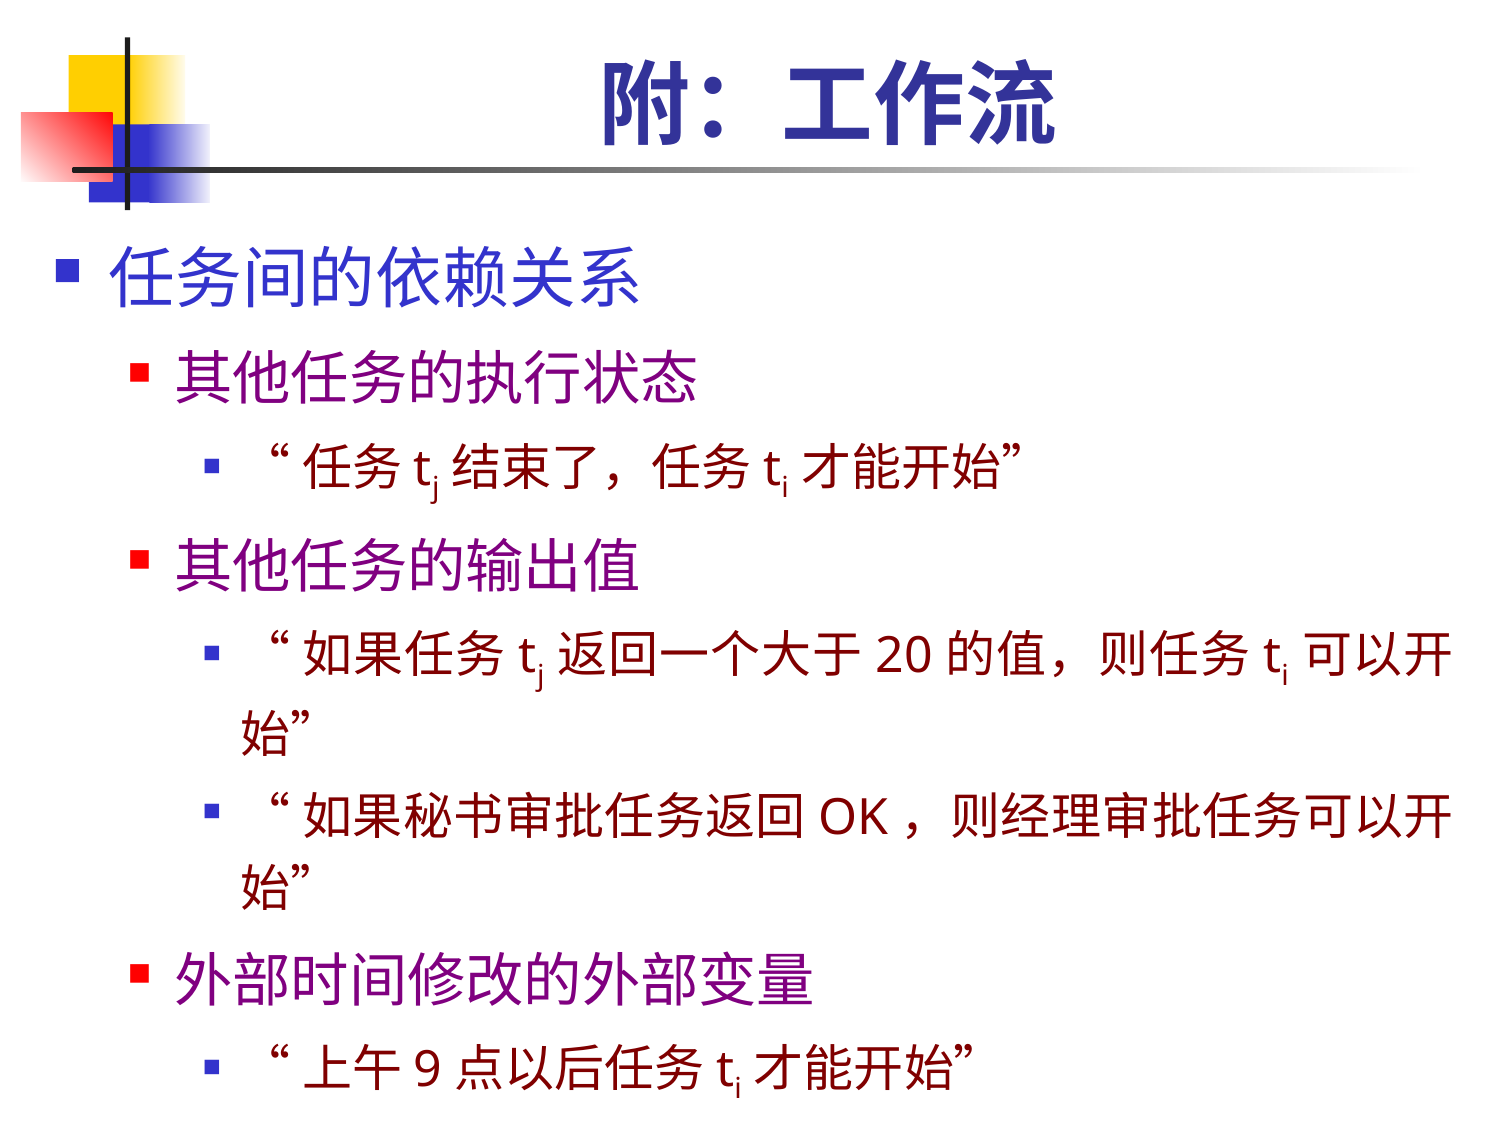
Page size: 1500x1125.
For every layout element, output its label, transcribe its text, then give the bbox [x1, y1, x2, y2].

list 任务间的依赖关系 其他任务的执行状态 “任务tj结束了，任务ti才能开始” 其他任务的输出值 “如果任务tj返回一个大于20的值，则任务ti可以开始” “如果秘书审批任务返回OK，则经理审批任务可以开始” 外部时间修改的外部变量 “上午9点以后任务ti才能开始” “在任务tj完成后的24小时内必须开始任务ti ” [37, 212, 1470, 1076]
title 附：工作流 [188, 24, 1468, 164]
